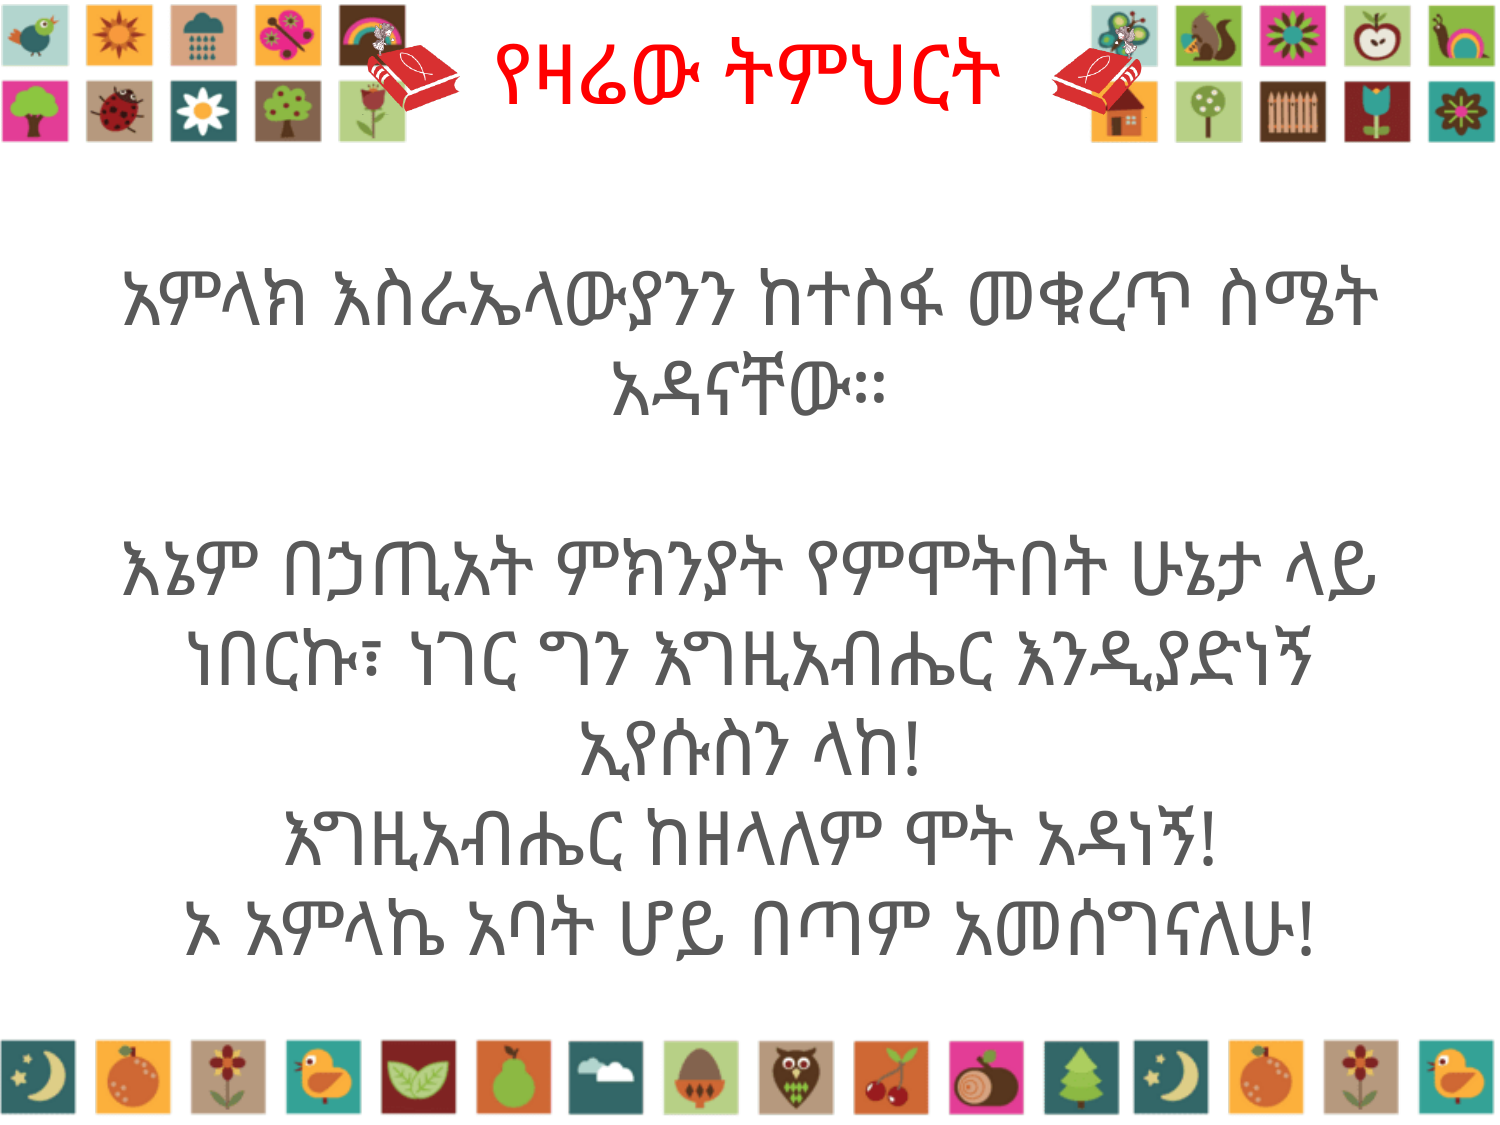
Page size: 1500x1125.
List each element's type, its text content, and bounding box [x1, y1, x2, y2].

picture [1019, 3, 1500, 150]
text_box አምላክ እስራኤላውያንን ከተስፋ መቁረጥ ስሜት አዳናቸው። እኔም በኃጢአት ምክንያት የምሞትበት ሁኔታ ላይ ነበርኩ፣ ነገር ግን እግዚአብሔር እንዲያድነኝ ኢየሱስን ላከ! እግዚአብሔር ከዘላለም ሞት አዳነኝ! ኦ አምላኬ አባት ሆይ በጣም አመሰግናለሁ! [76, 243, 1424, 979]
text_box የዛሬው ትምህርት [425, 13, 1077, 129]
picture [0, 3, 492, 150]
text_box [0, 1028, 1500, 1118]
